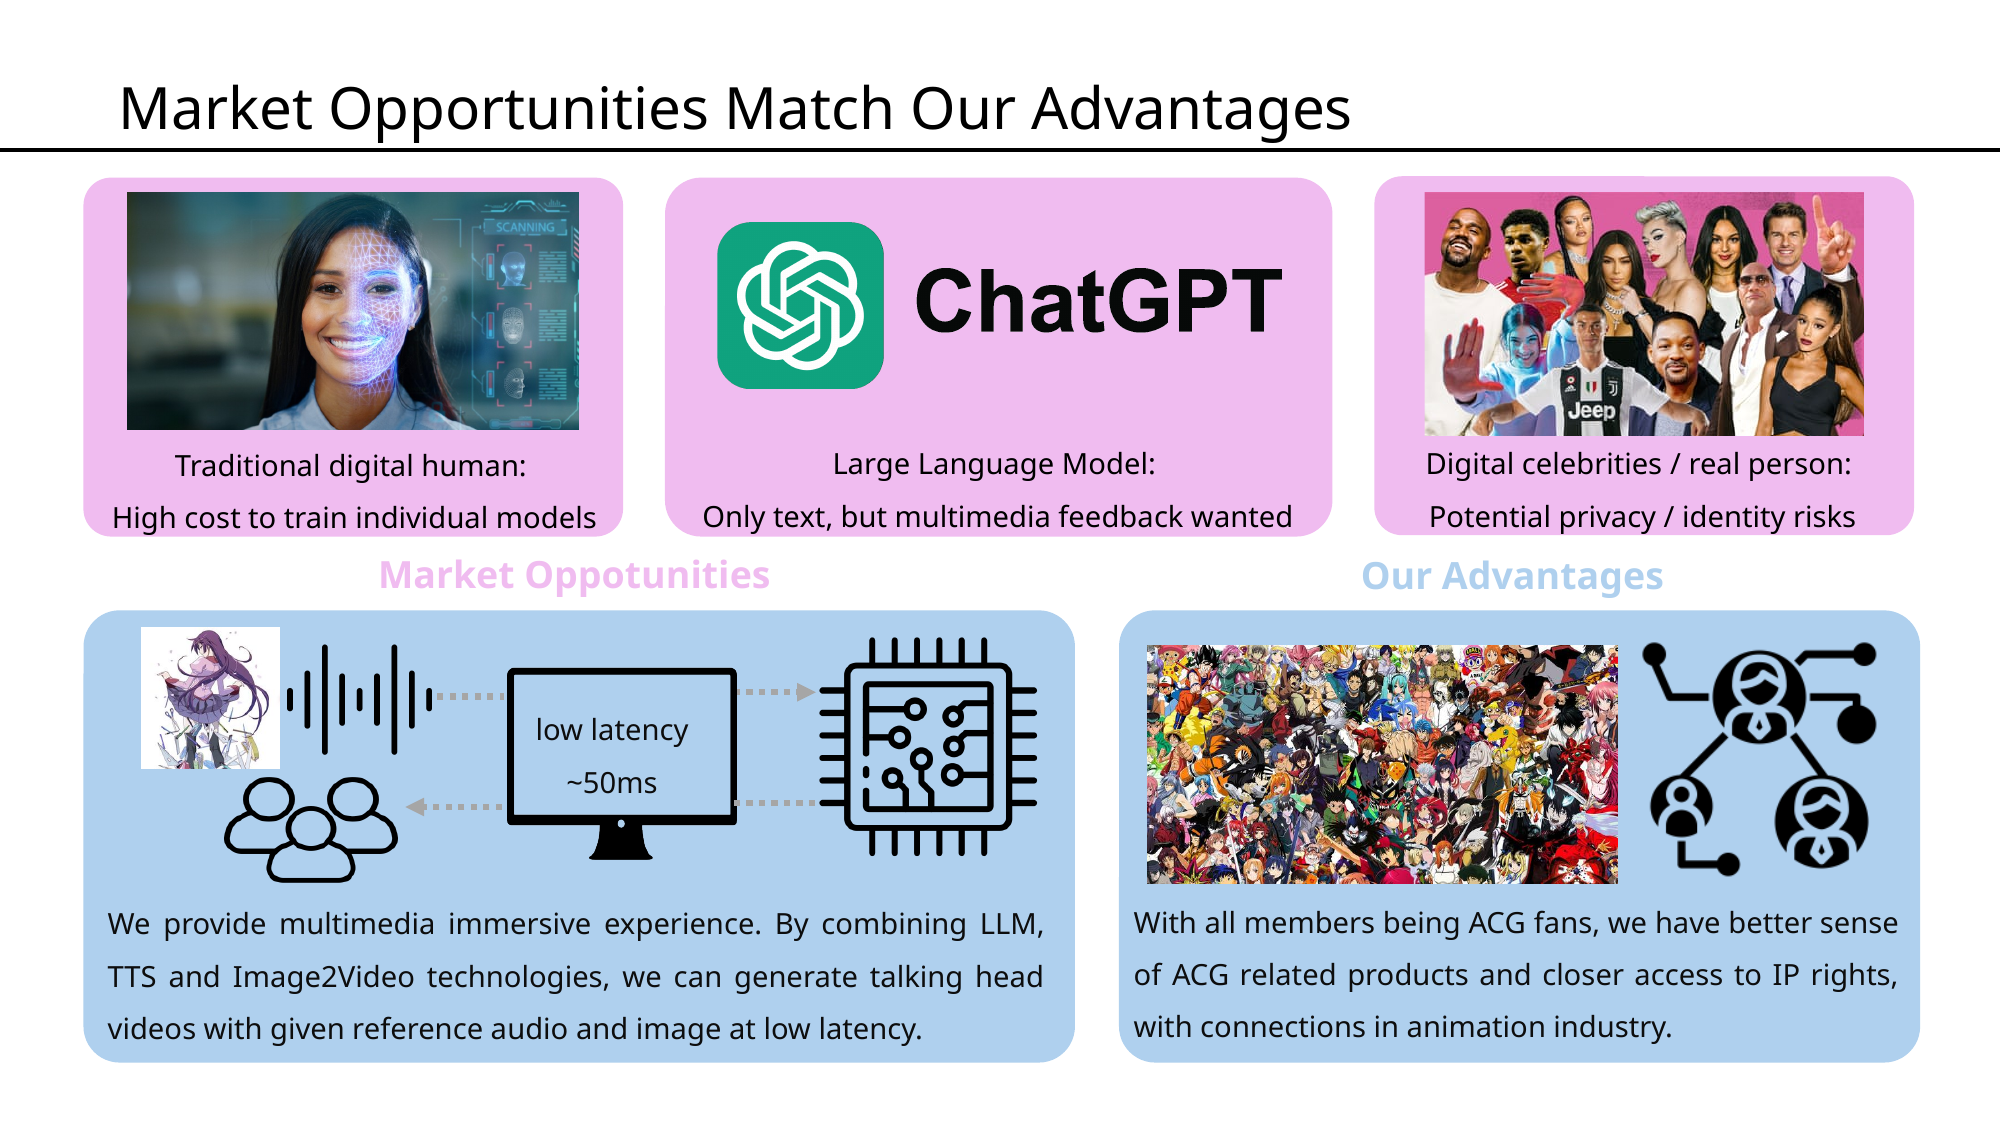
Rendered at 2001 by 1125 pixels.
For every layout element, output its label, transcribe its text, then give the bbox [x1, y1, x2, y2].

text_box With all members being ACG fans, we have better sense of ACG related products and closer access to IP rights, with connections in animation industry. [1119, 879, 1914, 1052]
text_box [81, 176, 625, 520]
text_box low latency ~50ms [501, 686, 506, 807]
text_box [81, 608, 1077, 1065]
picture [716, 215, 1284, 400]
text_box We provide multimedia immersive experience. By combining LLM, TTS and Image2Video technologies, we can generate talking head videos with given reference audio and image at low latency. [92, 880, 1060, 1053]
picture [141, 626, 433, 915]
picture [1635, 635, 1885, 885]
text_box Our Advantages [1346, 544, 1694, 605]
text_box [663, 176, 1335, 531]
text_box [1372, 174, 1916, 536]
text_box Market Opportunities Match Our Advantages [104, 64, 1495, 149]
picture [1147, 644, 1619, 885]
text_box [1127, 1052, 1912, 1065]
text_box Digital celebrities / real person: Potential privacy / identity risks [1390, 421, 1895, 541]
picture [506, 631, 737, 897]
text_box Market Oppotunities [363, 543, 796, 604]
picture [812, 631, 1044, 862]
text_box Traditional digital human: High cost to train individual models [84, 422, 625, 542]
picture [1424, 192, 1865, 436]
text_box Large Language Model: Only text, but multimedia feedback wanted [678, 421, 1319, 541]
picture [126, 191, 580, 431]
text_box [1117, 608, 1922, 1050]
